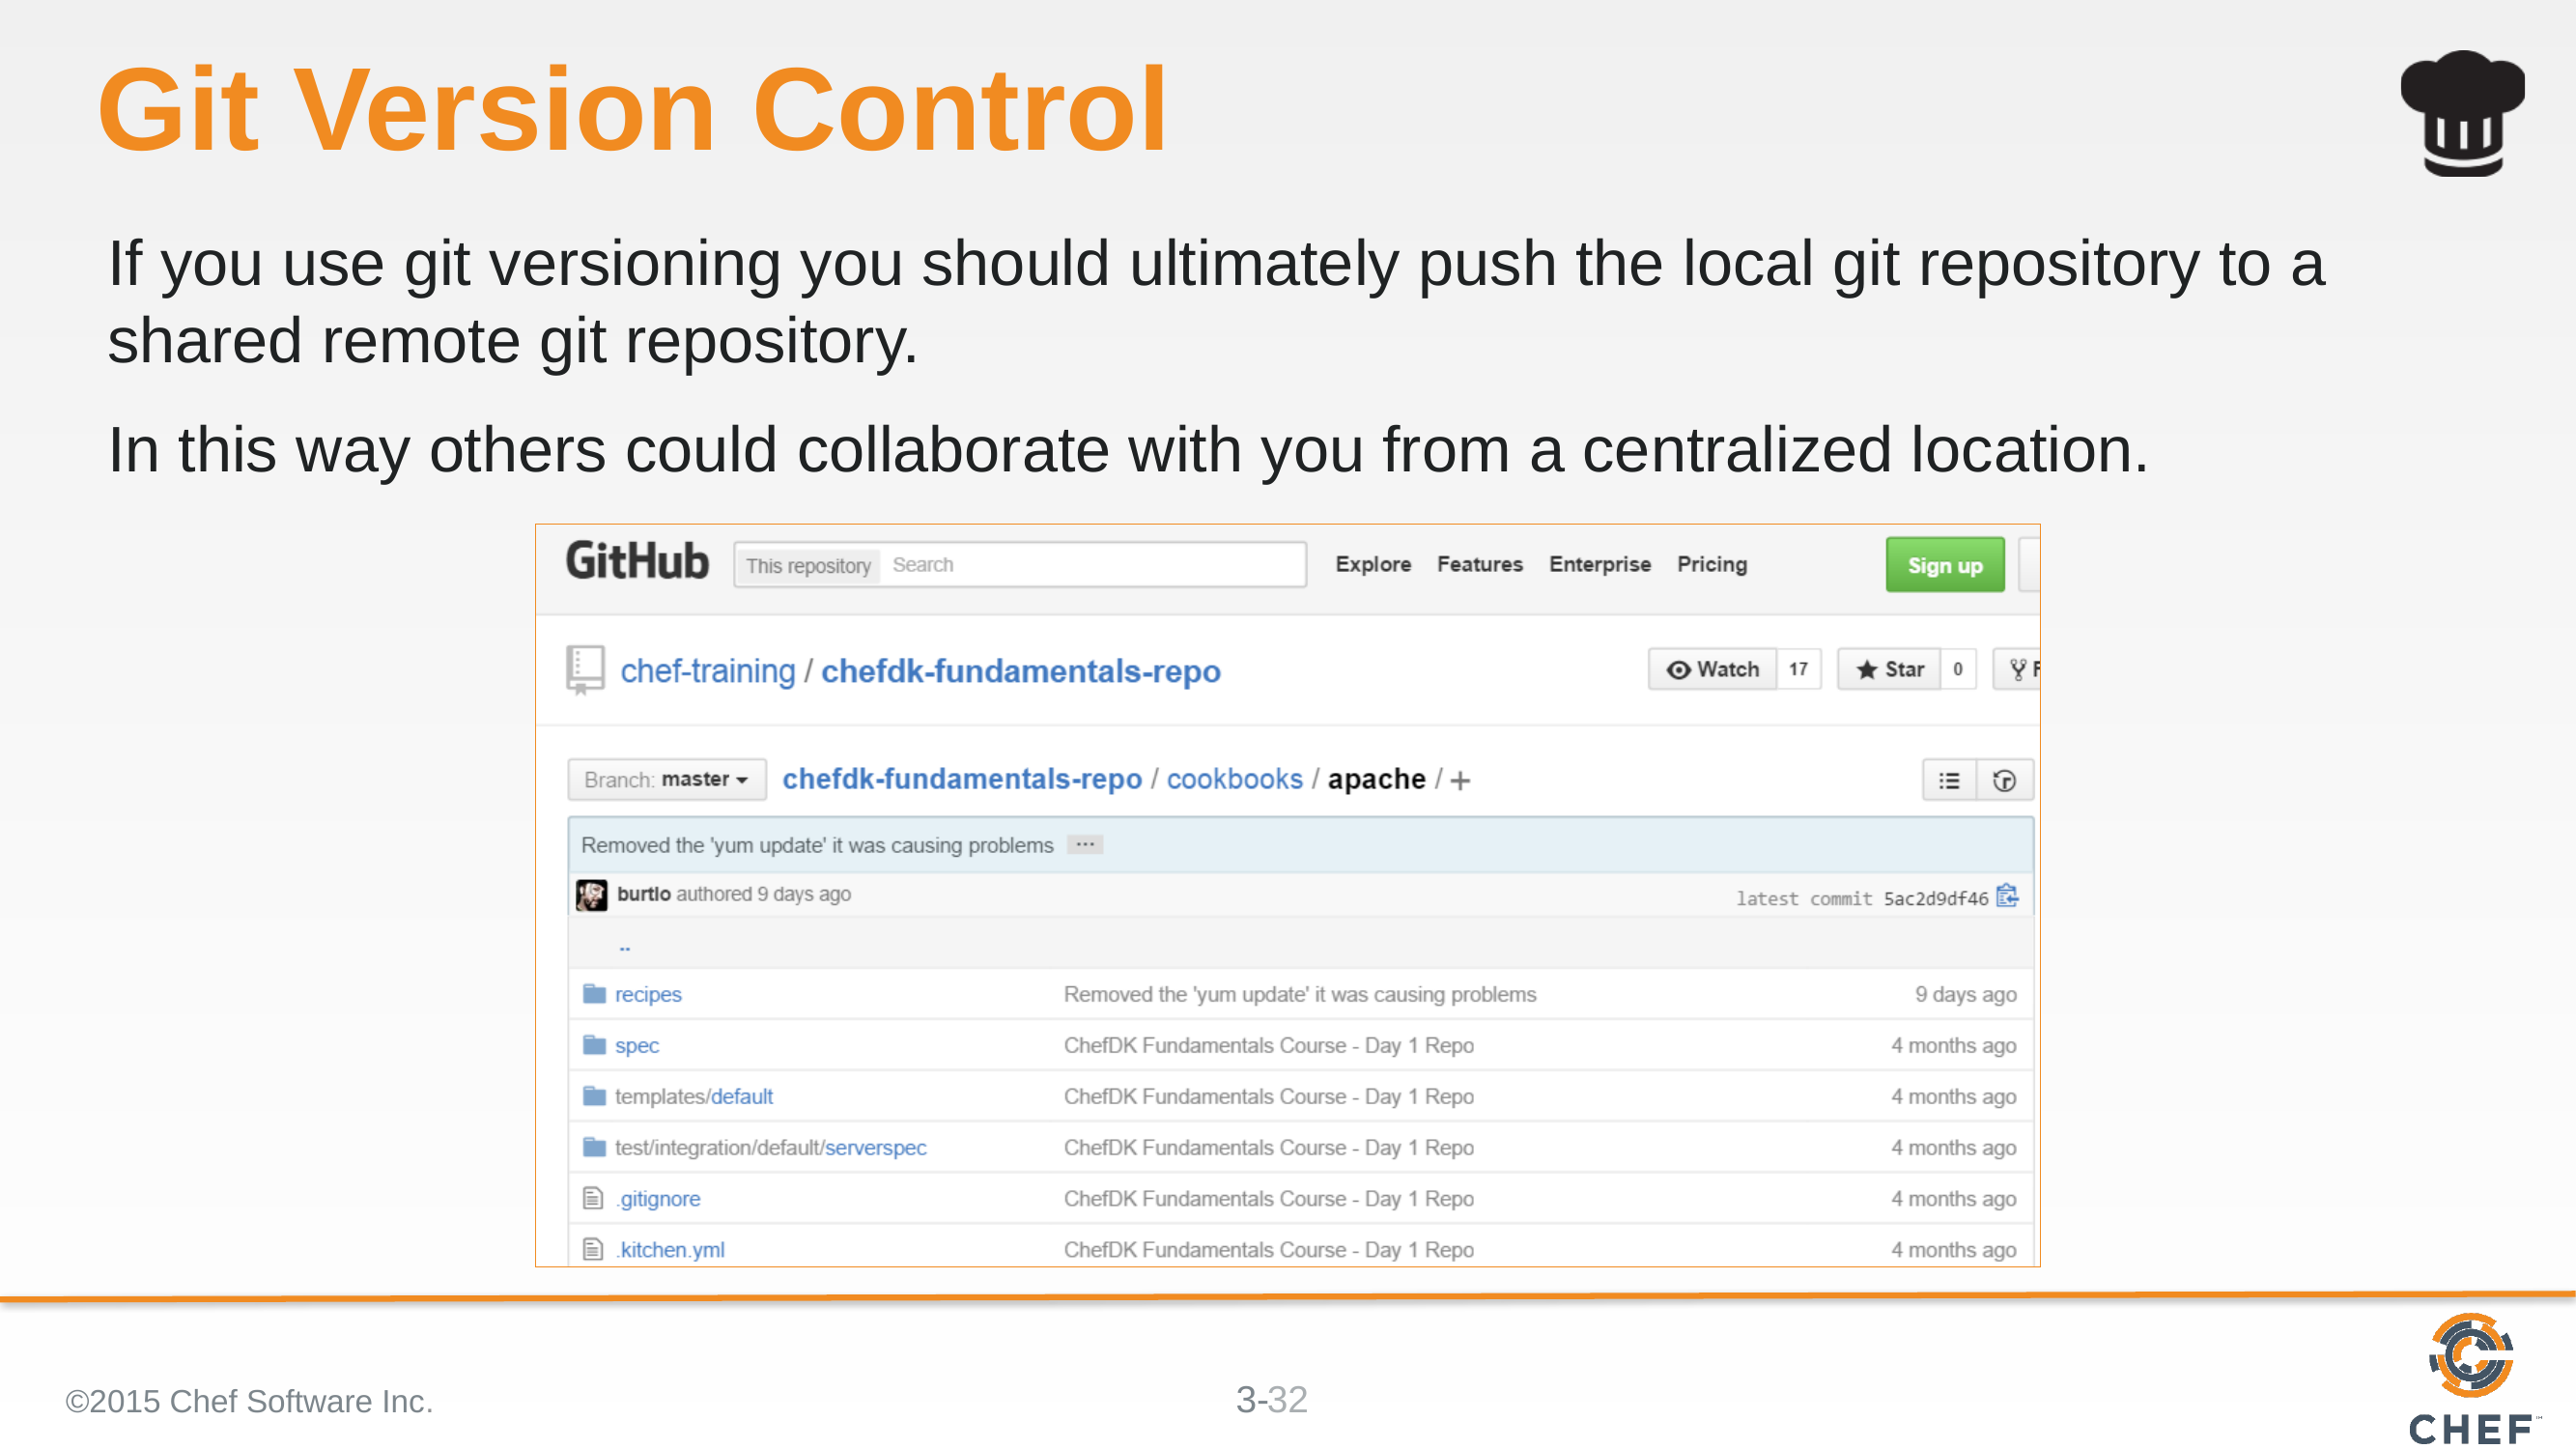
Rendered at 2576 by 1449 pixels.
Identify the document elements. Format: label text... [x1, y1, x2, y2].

list If you use git versioning you should ultimately push the local git repository to a shared remote git repository. In this way others could collaborate with you from a centralized location. [107, 221, 2469, 608]
title Git Version Control [96, 48, 2463, 180]
picture [2399, 1297, 2550, 1449]
footer ©2015 Chef Software Inc. [51, 1359, 952, 1440]
picture [534, 524, 2041, 1267]
slide_number 32 [998, 1359, 1578, 1437]
